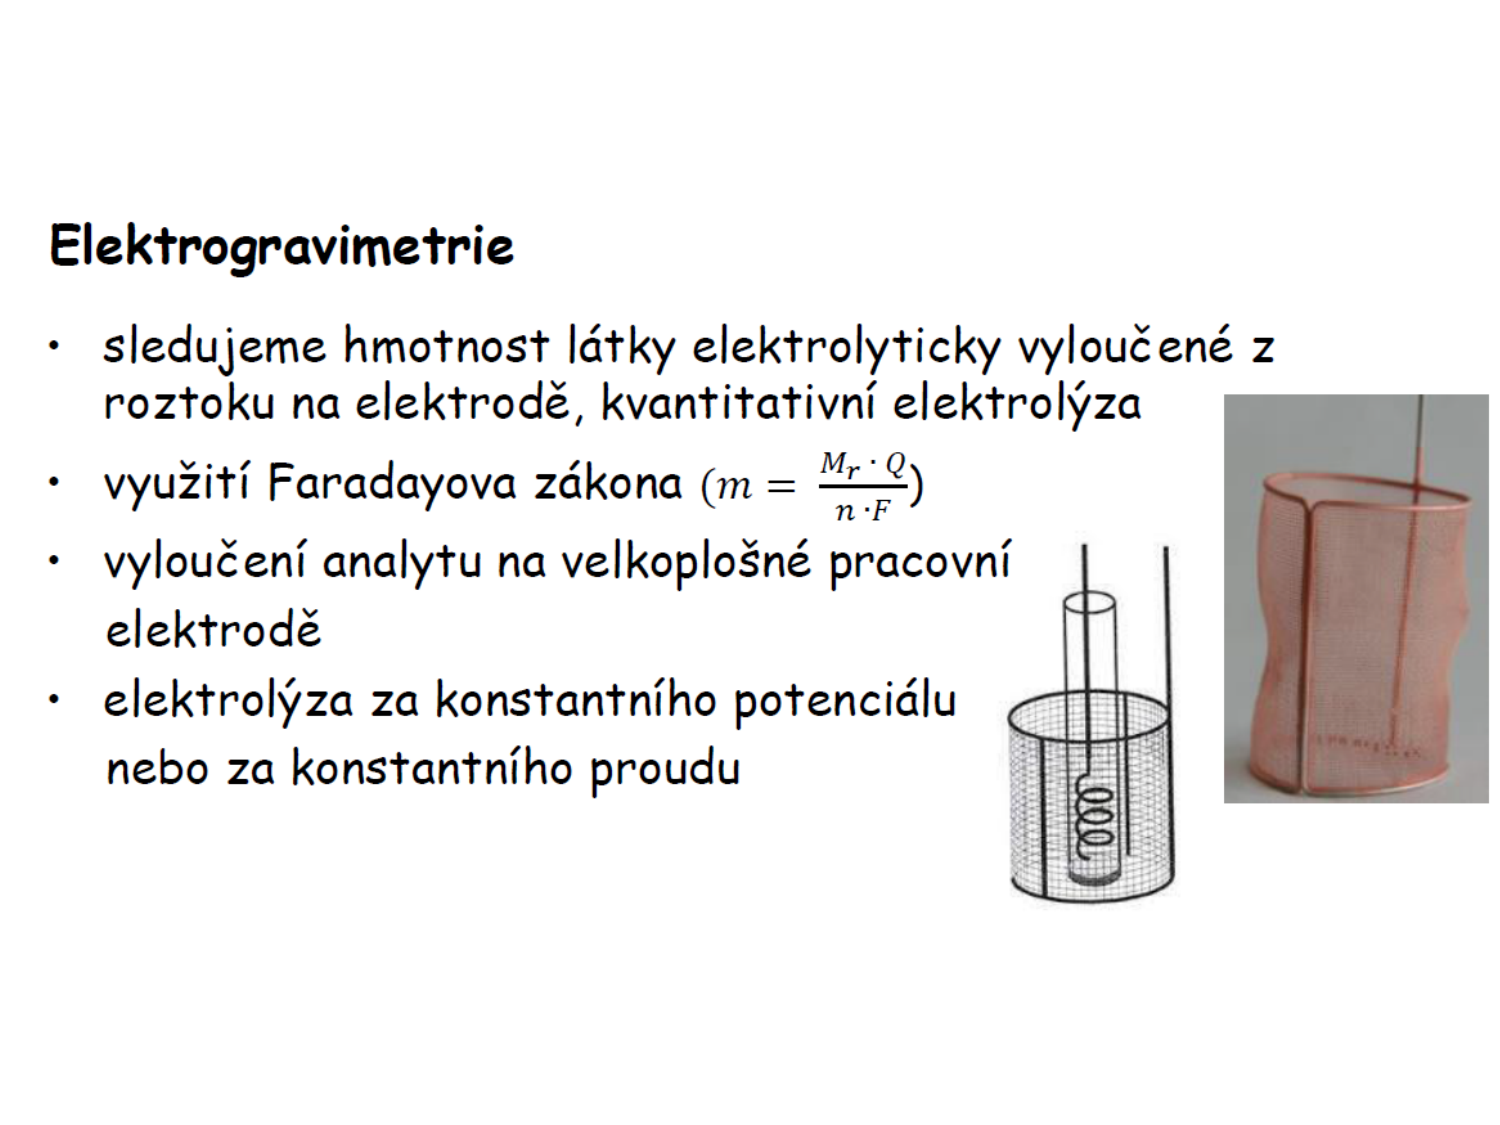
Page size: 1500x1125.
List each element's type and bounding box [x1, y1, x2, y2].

picture [0, 199, 1500, 926]
